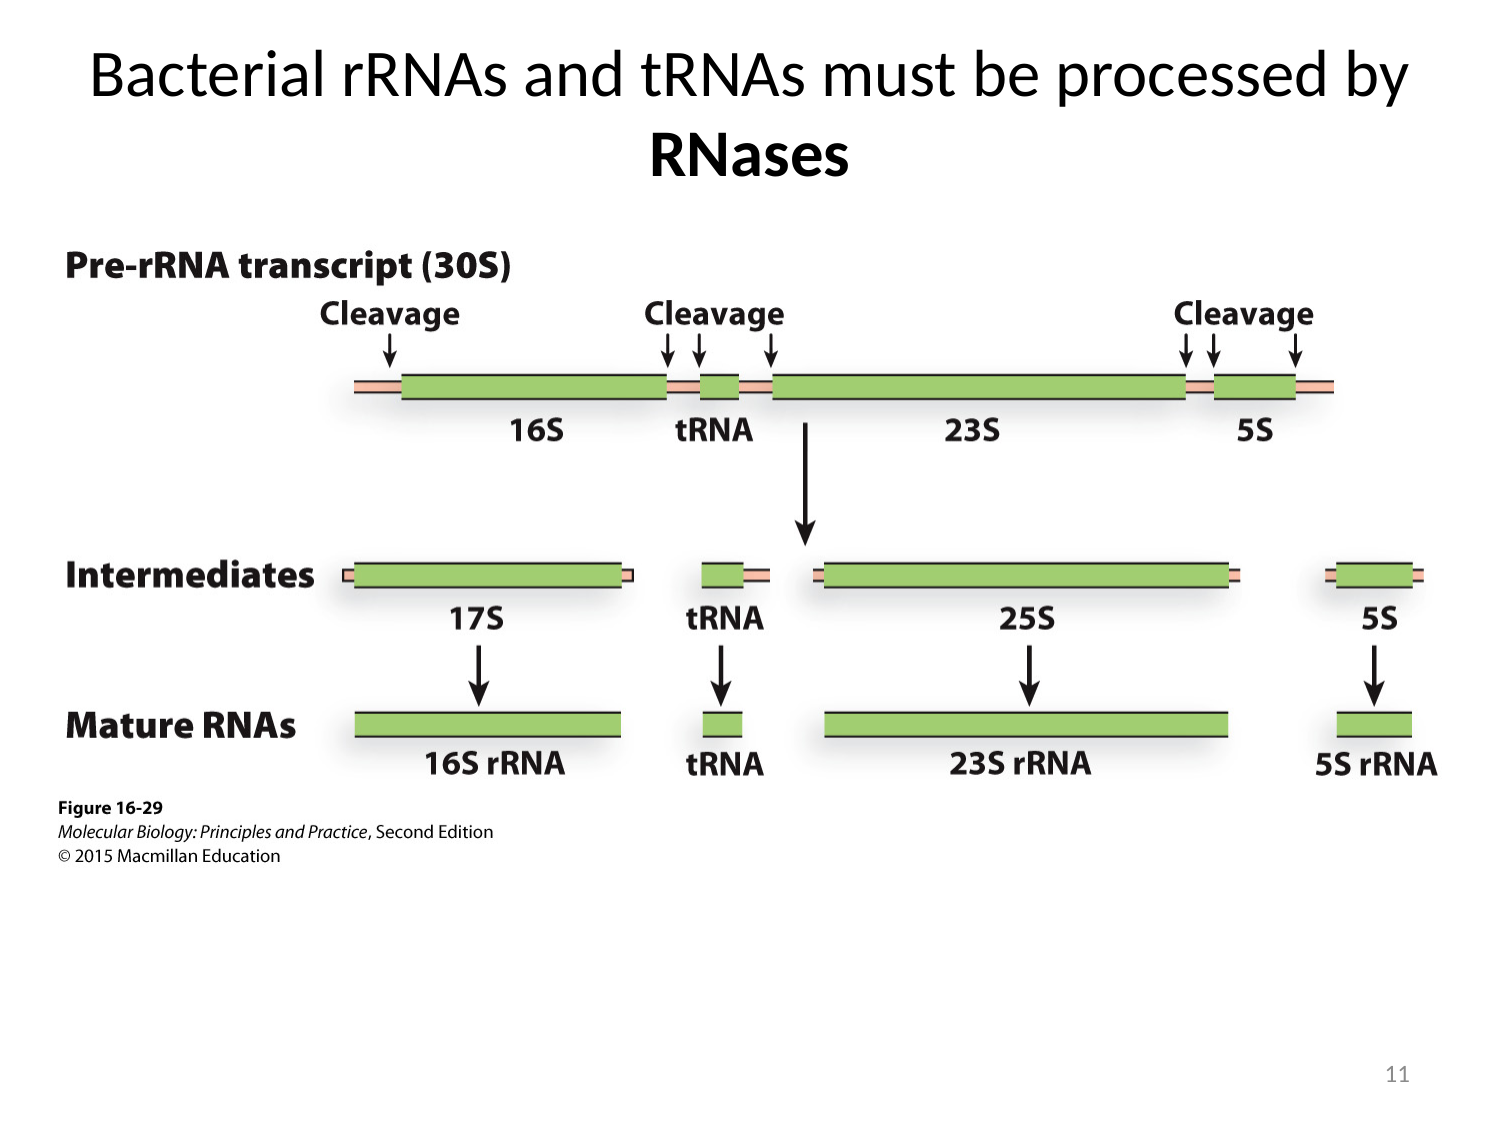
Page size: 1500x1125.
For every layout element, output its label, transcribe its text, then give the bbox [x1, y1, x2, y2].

text_box Bacterial rRNAs and tRNAs must be processed by RNases [14, 22, 1486, 198]
picture [49, 234, 1451, 870]
slide_number 11 [1074, 1042, 1425, 1103]
